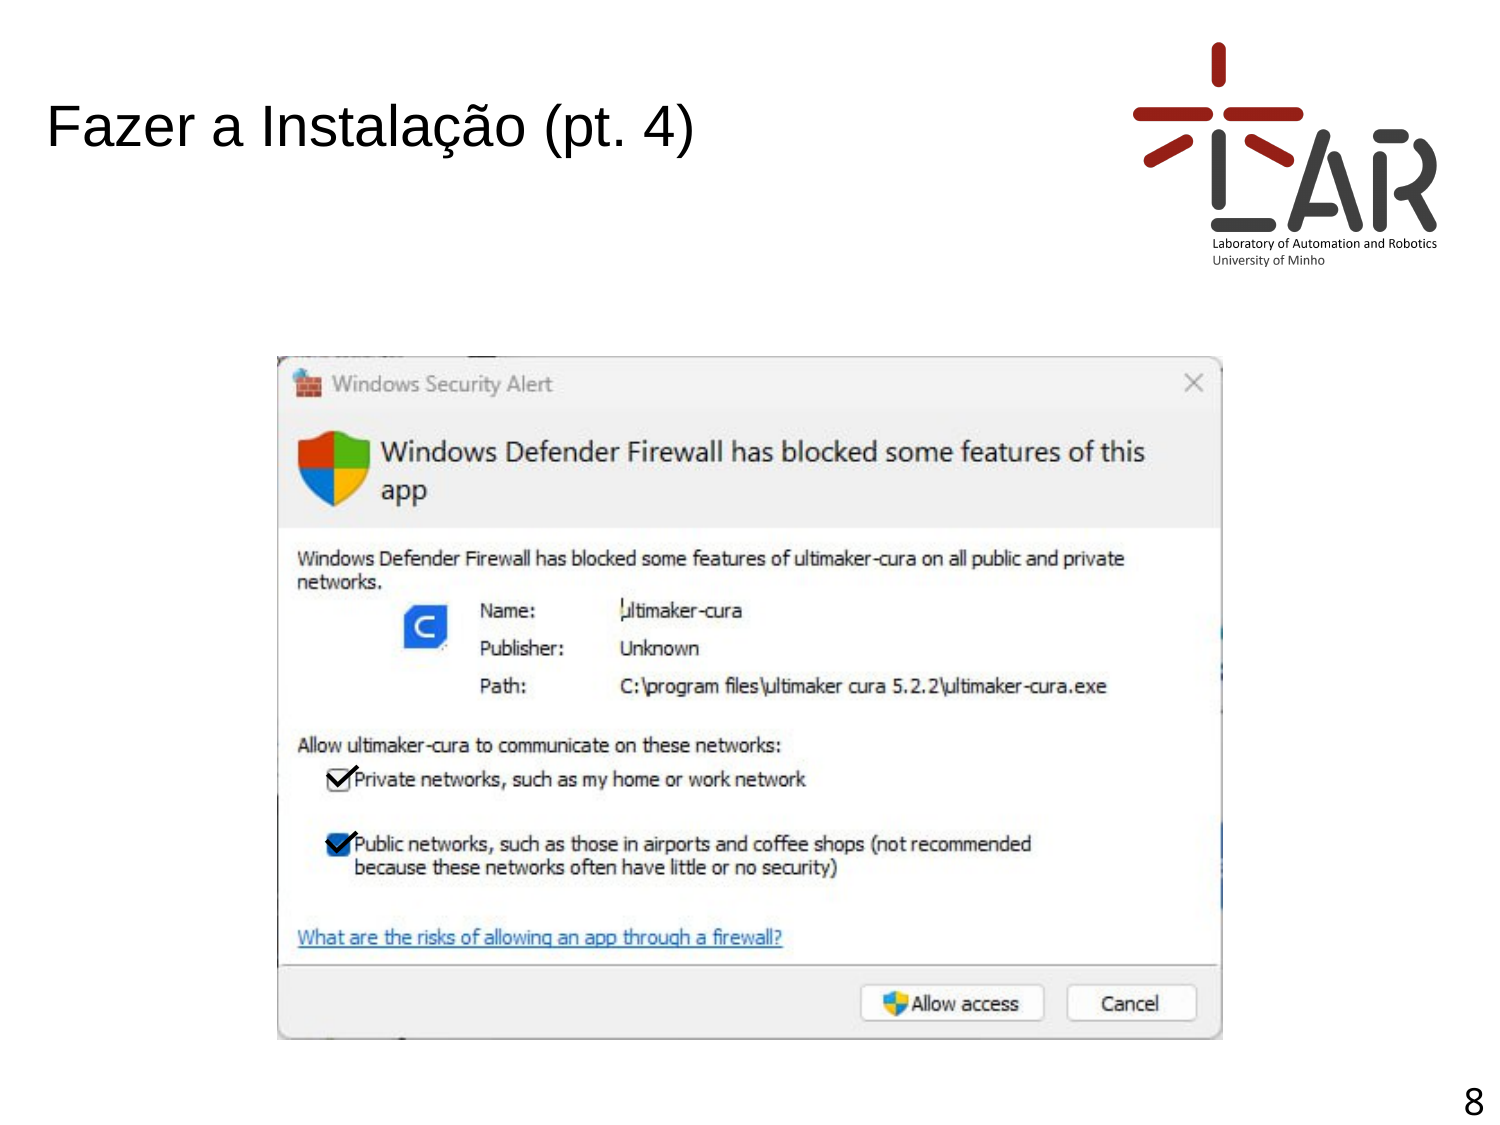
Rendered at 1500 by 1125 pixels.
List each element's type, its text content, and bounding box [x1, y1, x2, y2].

picture [277, 356, 1223, 1040]
slide_number 8 [1149, 1070, 1500, 1125]
picture [1133, 42, 1437, 267]
title Fazer a Instalação (pt. 4) [31, 24, 800, 222]
